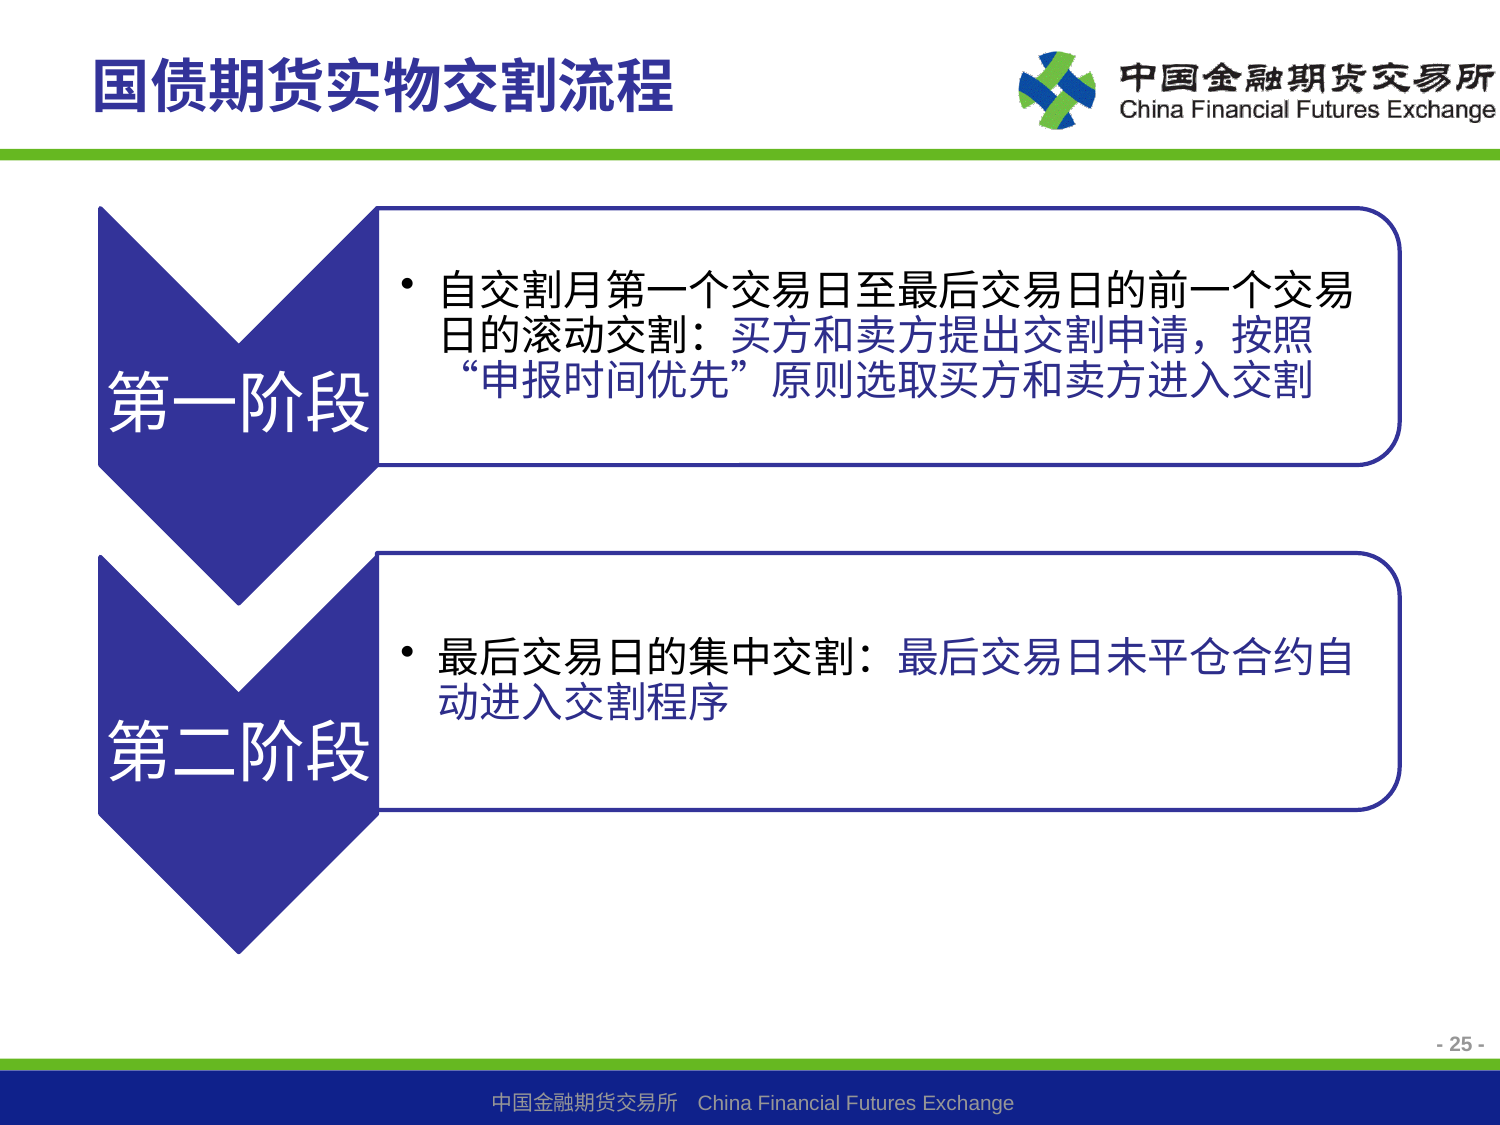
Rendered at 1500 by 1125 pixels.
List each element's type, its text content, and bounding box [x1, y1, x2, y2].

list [100, 207, 1400, 953]
title 国债期货实物交割流程 [76, 31, 1117, 138]
slide_number - 25 - [1204, 1022, 1500, 1078]
picture [1117, 42, 1500, 138]
